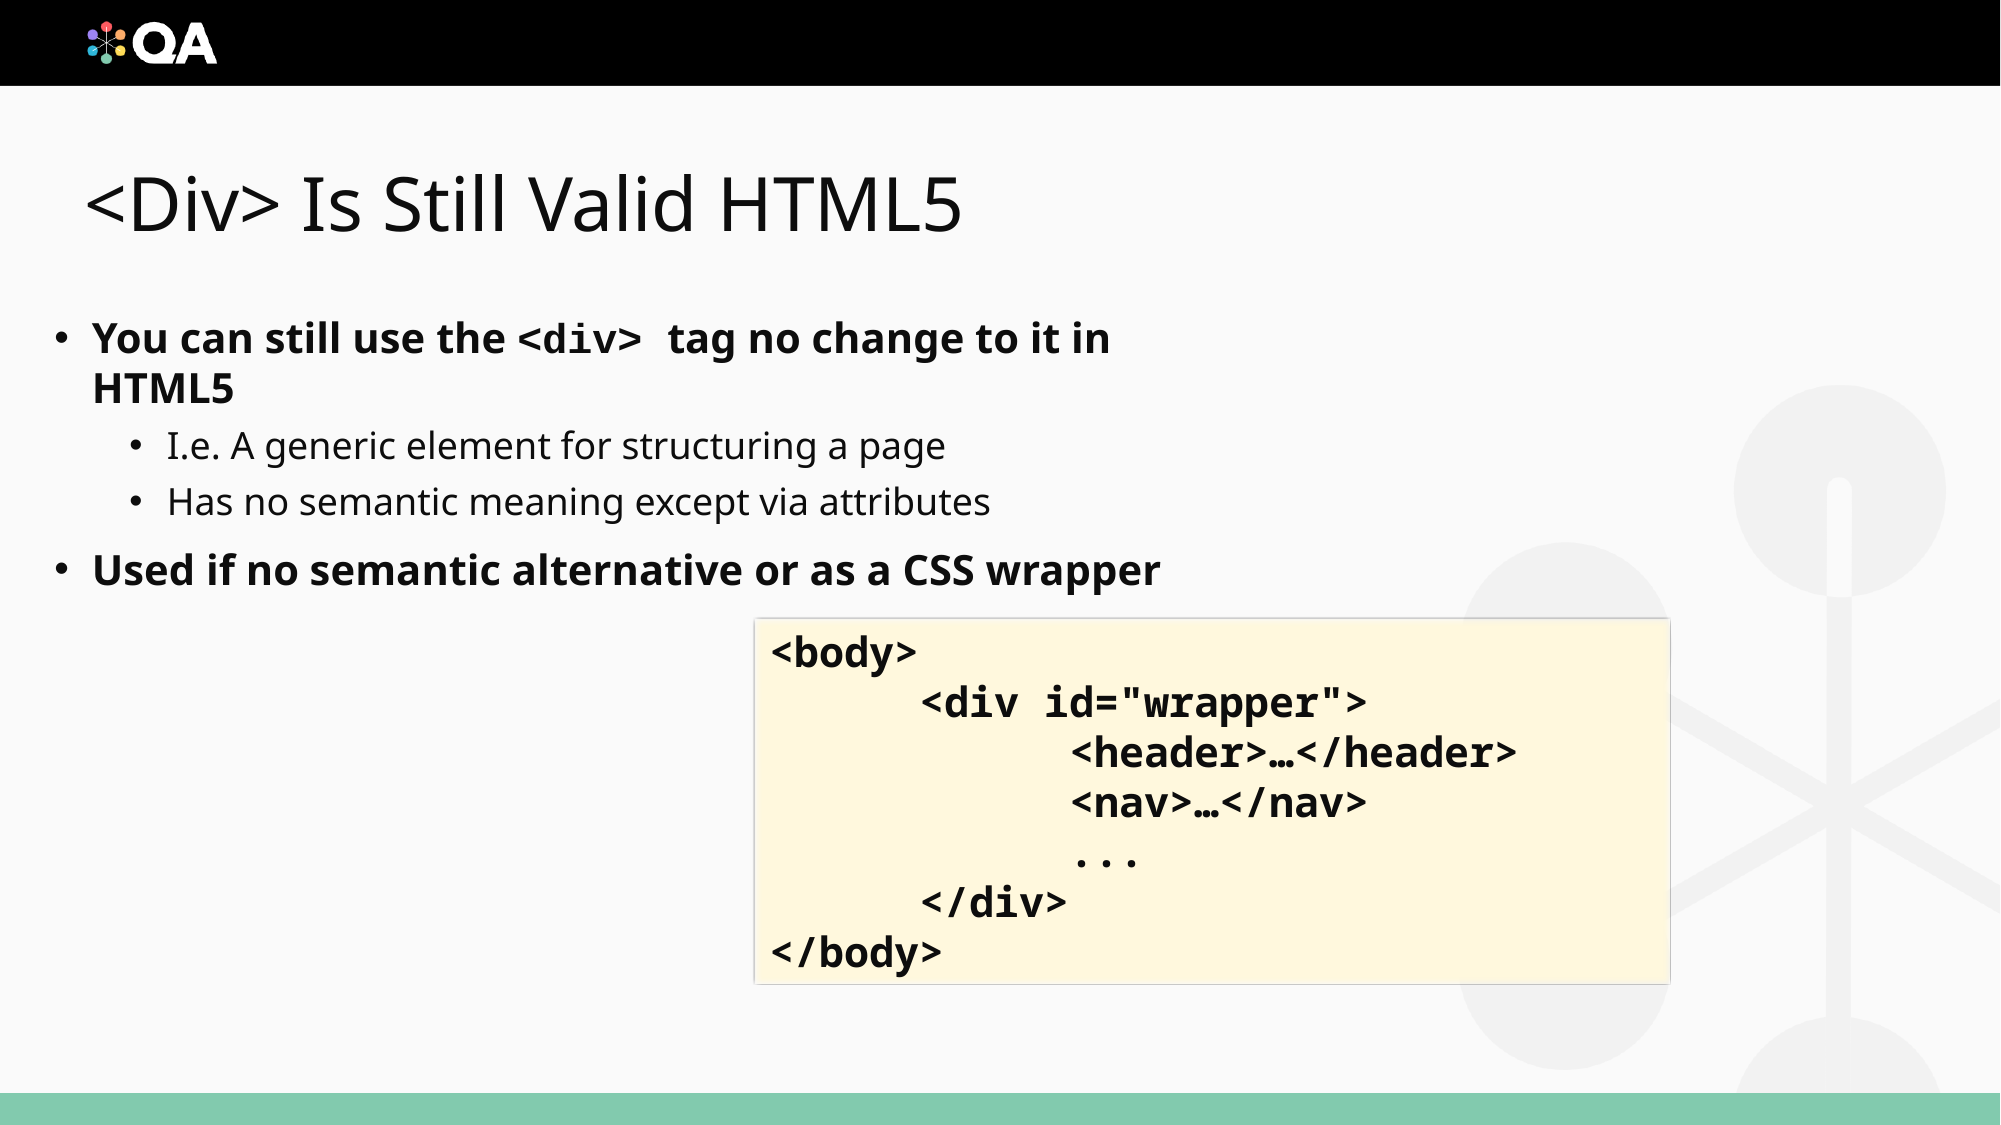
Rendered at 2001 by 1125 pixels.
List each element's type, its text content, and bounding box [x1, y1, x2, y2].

picture [0, 0, 2001, 1125]
text_box <body> <div id="wrapper"> <header>…</header> <nav>…</nav> ... </div> </body> [759, 623, 1664, 980]
title <Div> Is Still Valid HTML5 [84, 159, 1916, 278]
list You can still use the <div> tag no change to it in HTML5 I.e. A generic element for structuring a page Has no semantic meaning except via attributes Used if no semantic alternative or as a CSS wrapper [54, 304, 1165, 1125]
